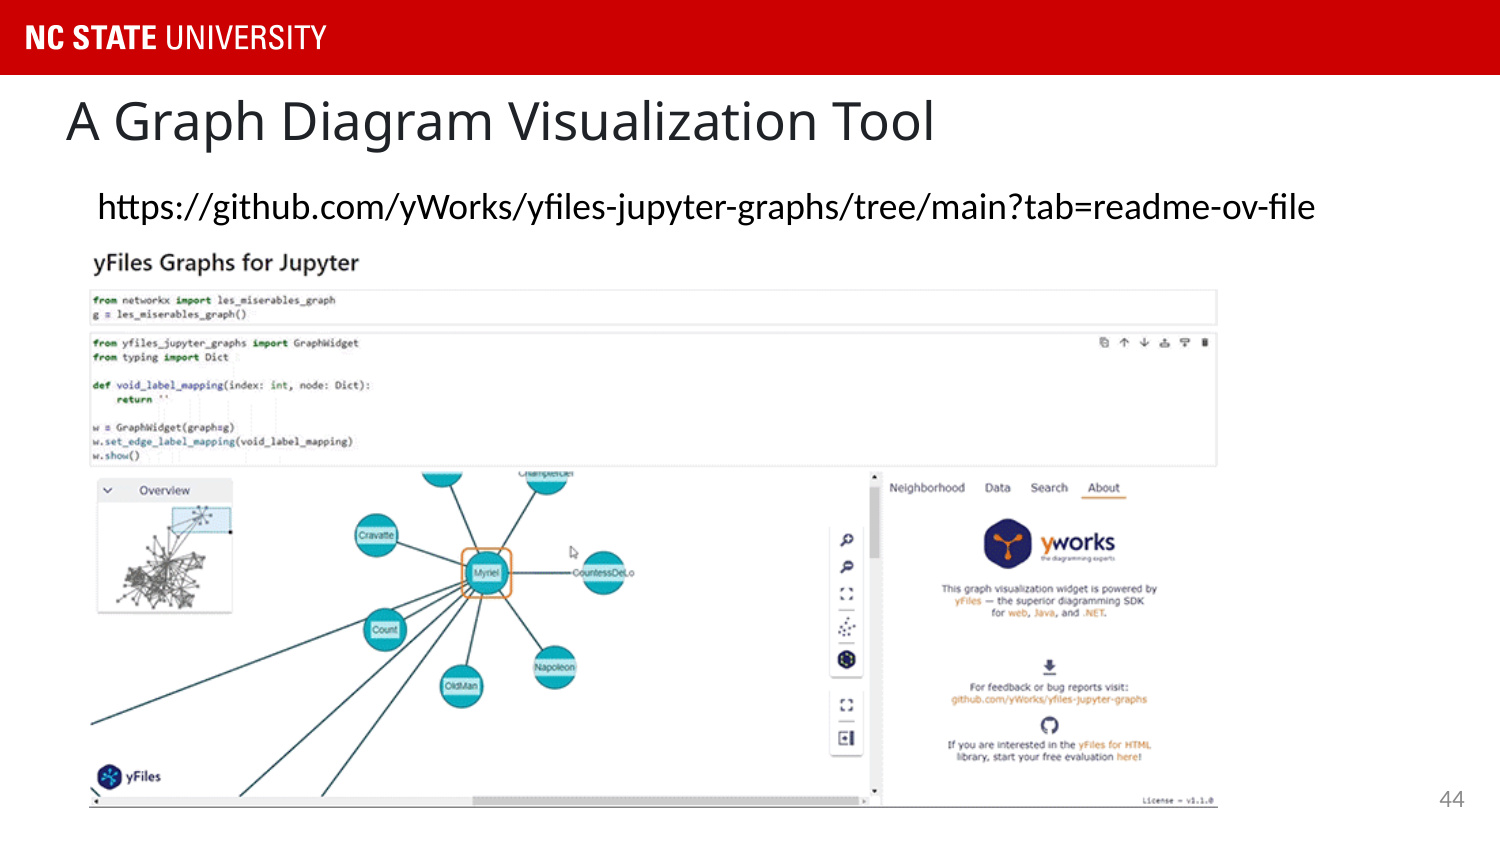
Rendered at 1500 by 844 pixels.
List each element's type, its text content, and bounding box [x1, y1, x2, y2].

picture [0, 0, 1500, 75]
text_box https://github.com/yWorks/yfiles-jupyter-graphs/tree/main?tab=readme-ov-file [82, 174, 1333, 234]
slide_number 44 [1389, 764, 1480, 830]
title A Graph Diagram Visualization Tool [51, 72, 1480, 167]
picture [89, 242, 1219, 808]
